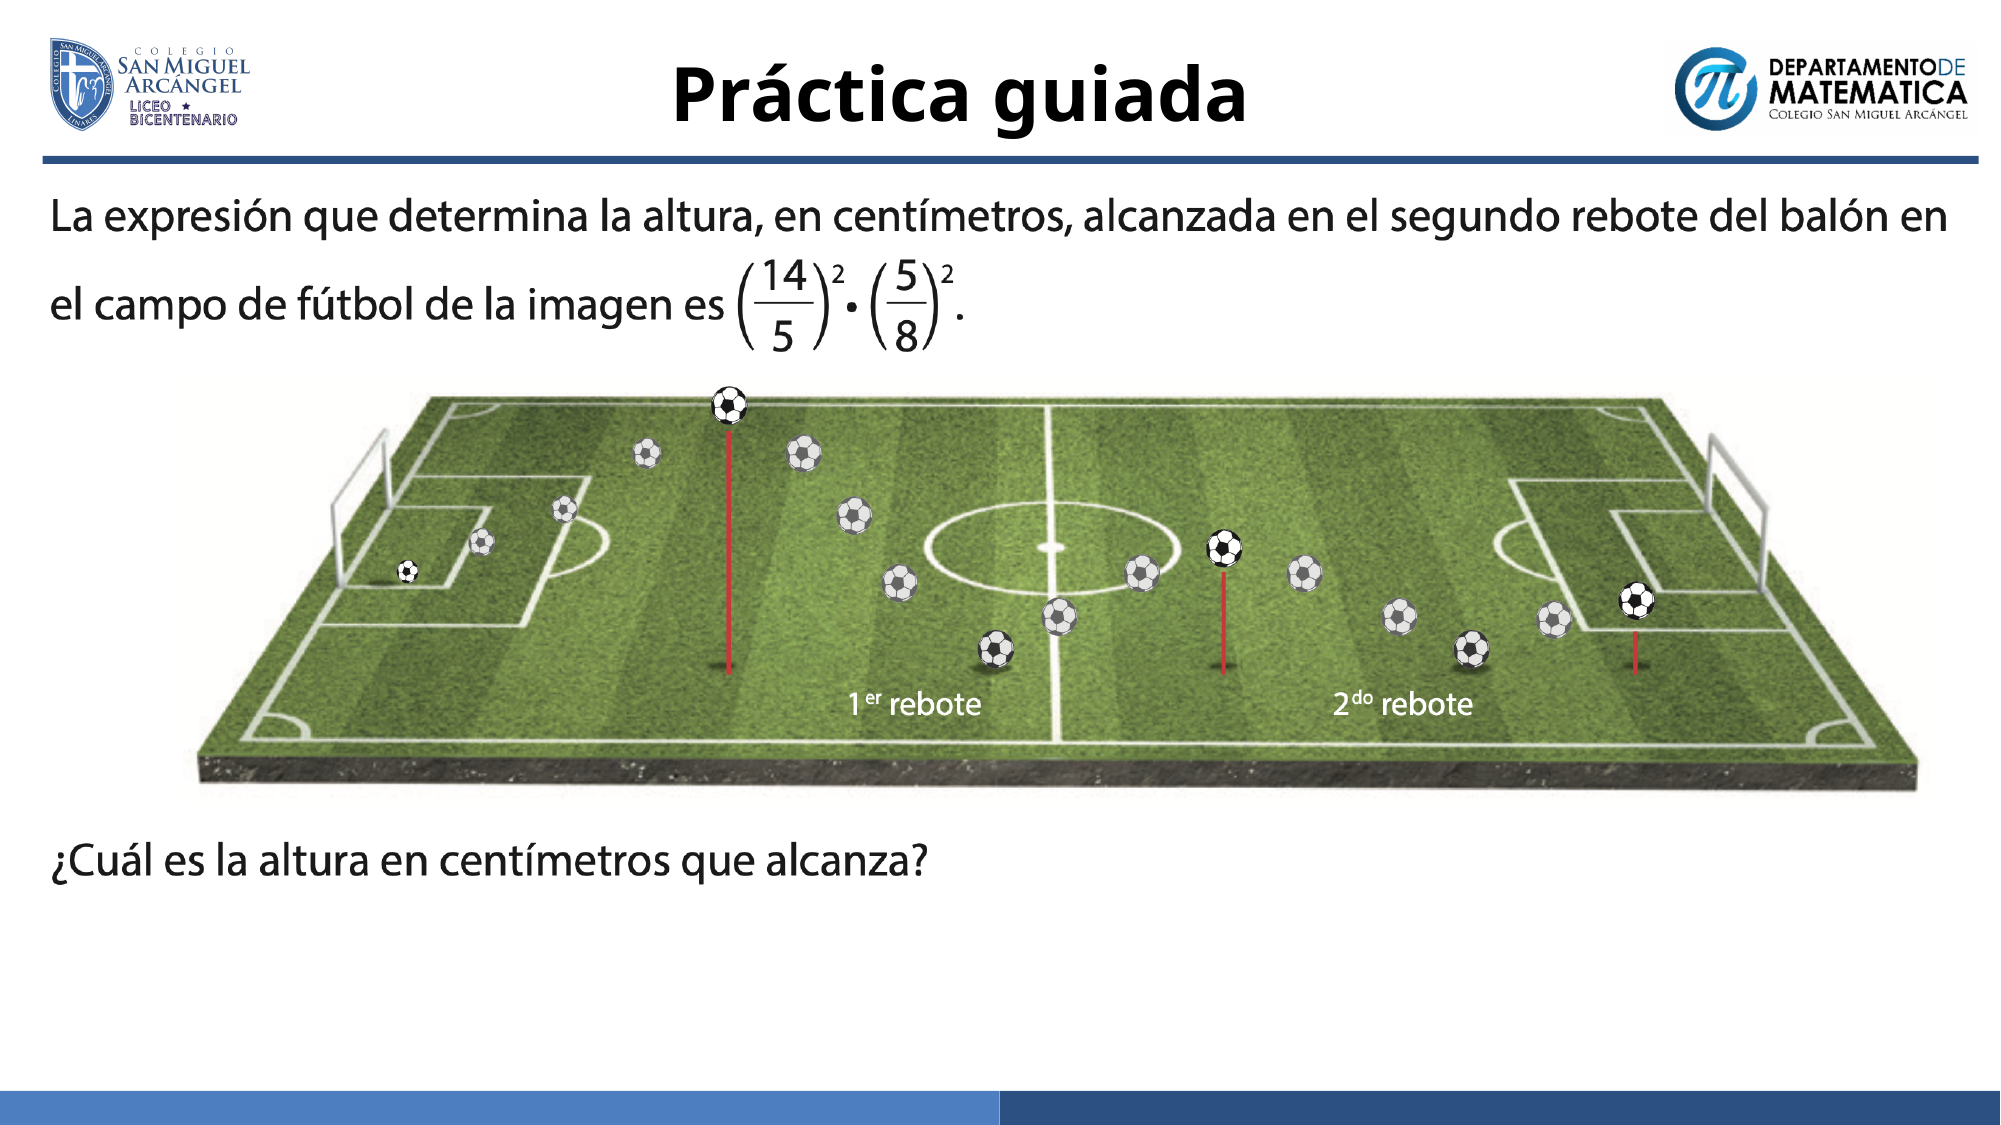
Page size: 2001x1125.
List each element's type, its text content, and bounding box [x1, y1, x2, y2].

text_box [41, 154, 1980, 165]
text_box [999, 1089, 2000, 1125]
picture [42, 183, 1956, 898]
picture [1664, 41, 1980, 136]
text_box Práctica guiada [266, 39, 1655, 145]
text_box [0, 1089, 999, 1125]
picture [42, 29, 256, 137]
